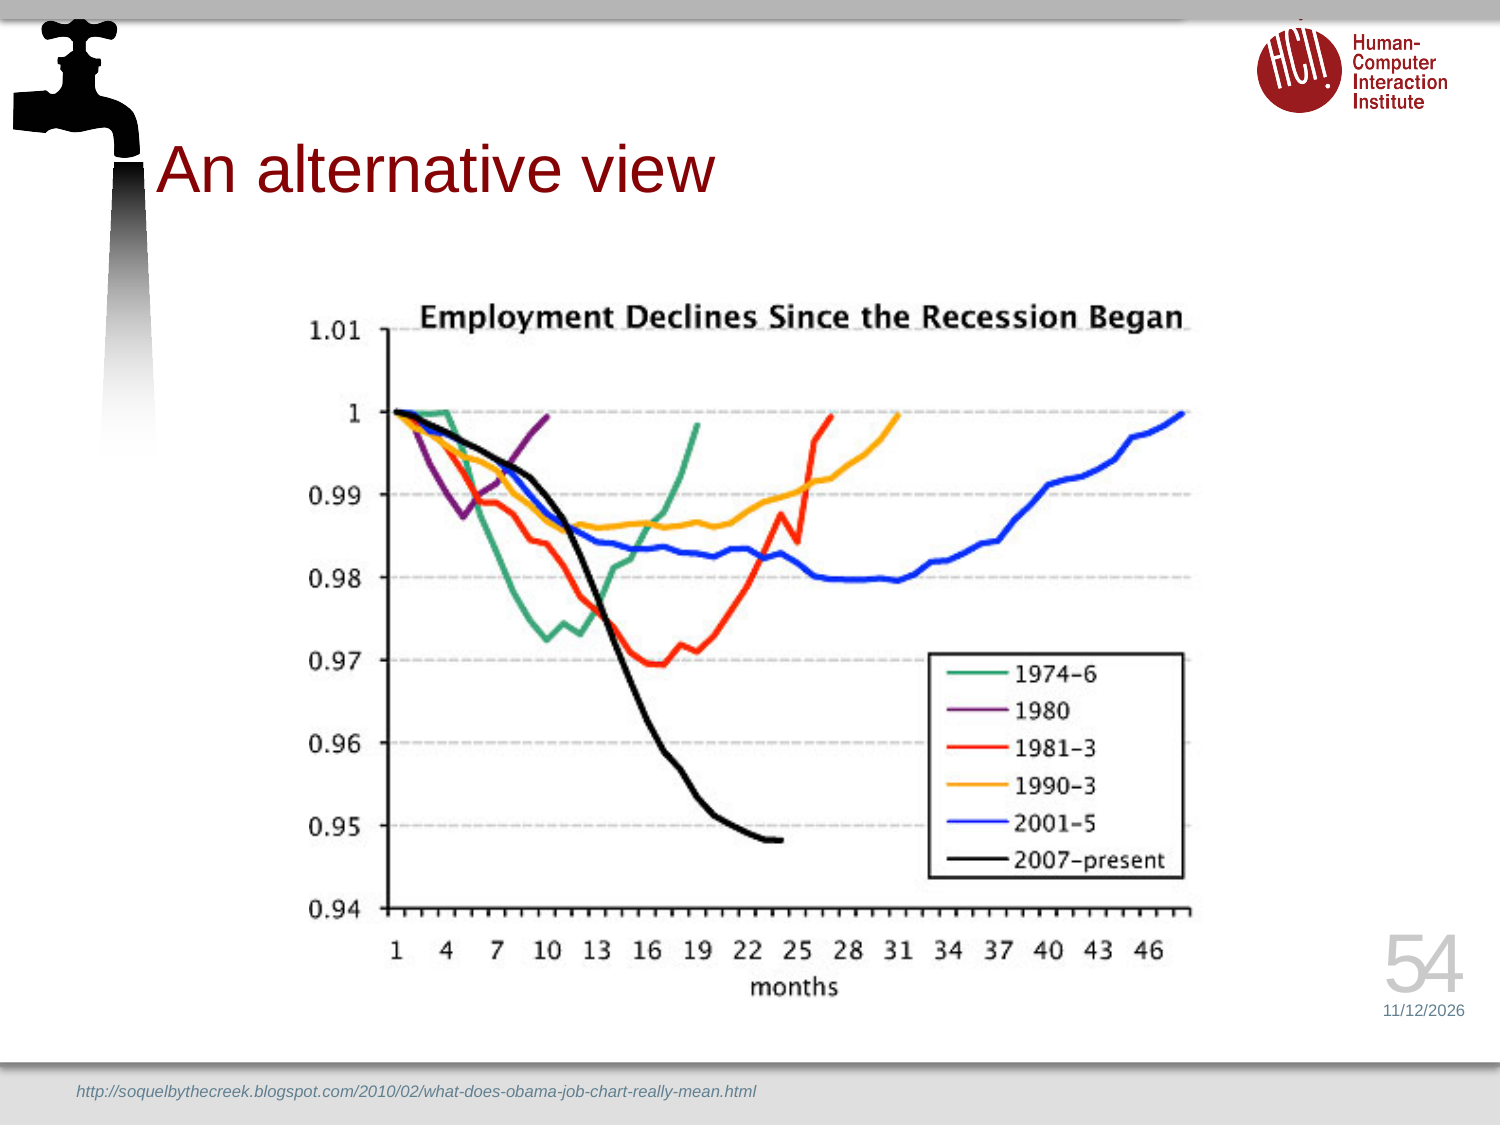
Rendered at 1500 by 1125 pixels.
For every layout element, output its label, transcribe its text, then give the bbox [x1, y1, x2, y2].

picture [1257, 20, 1447, 113]
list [184, 302, 1342, 1022]
title An alternative view [156, 50, 1187, 214]
picture [13, 20, 140, 158]
slide_number 54 [1369, 924, 1479, 1009]
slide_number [1369, 1009, 1479, 1020]
footer http://soquelbythecreek.blogspot.com/2010/02/what-does-obama-job-chart-really-mean.html [76, 1080, 1342, 1110]
